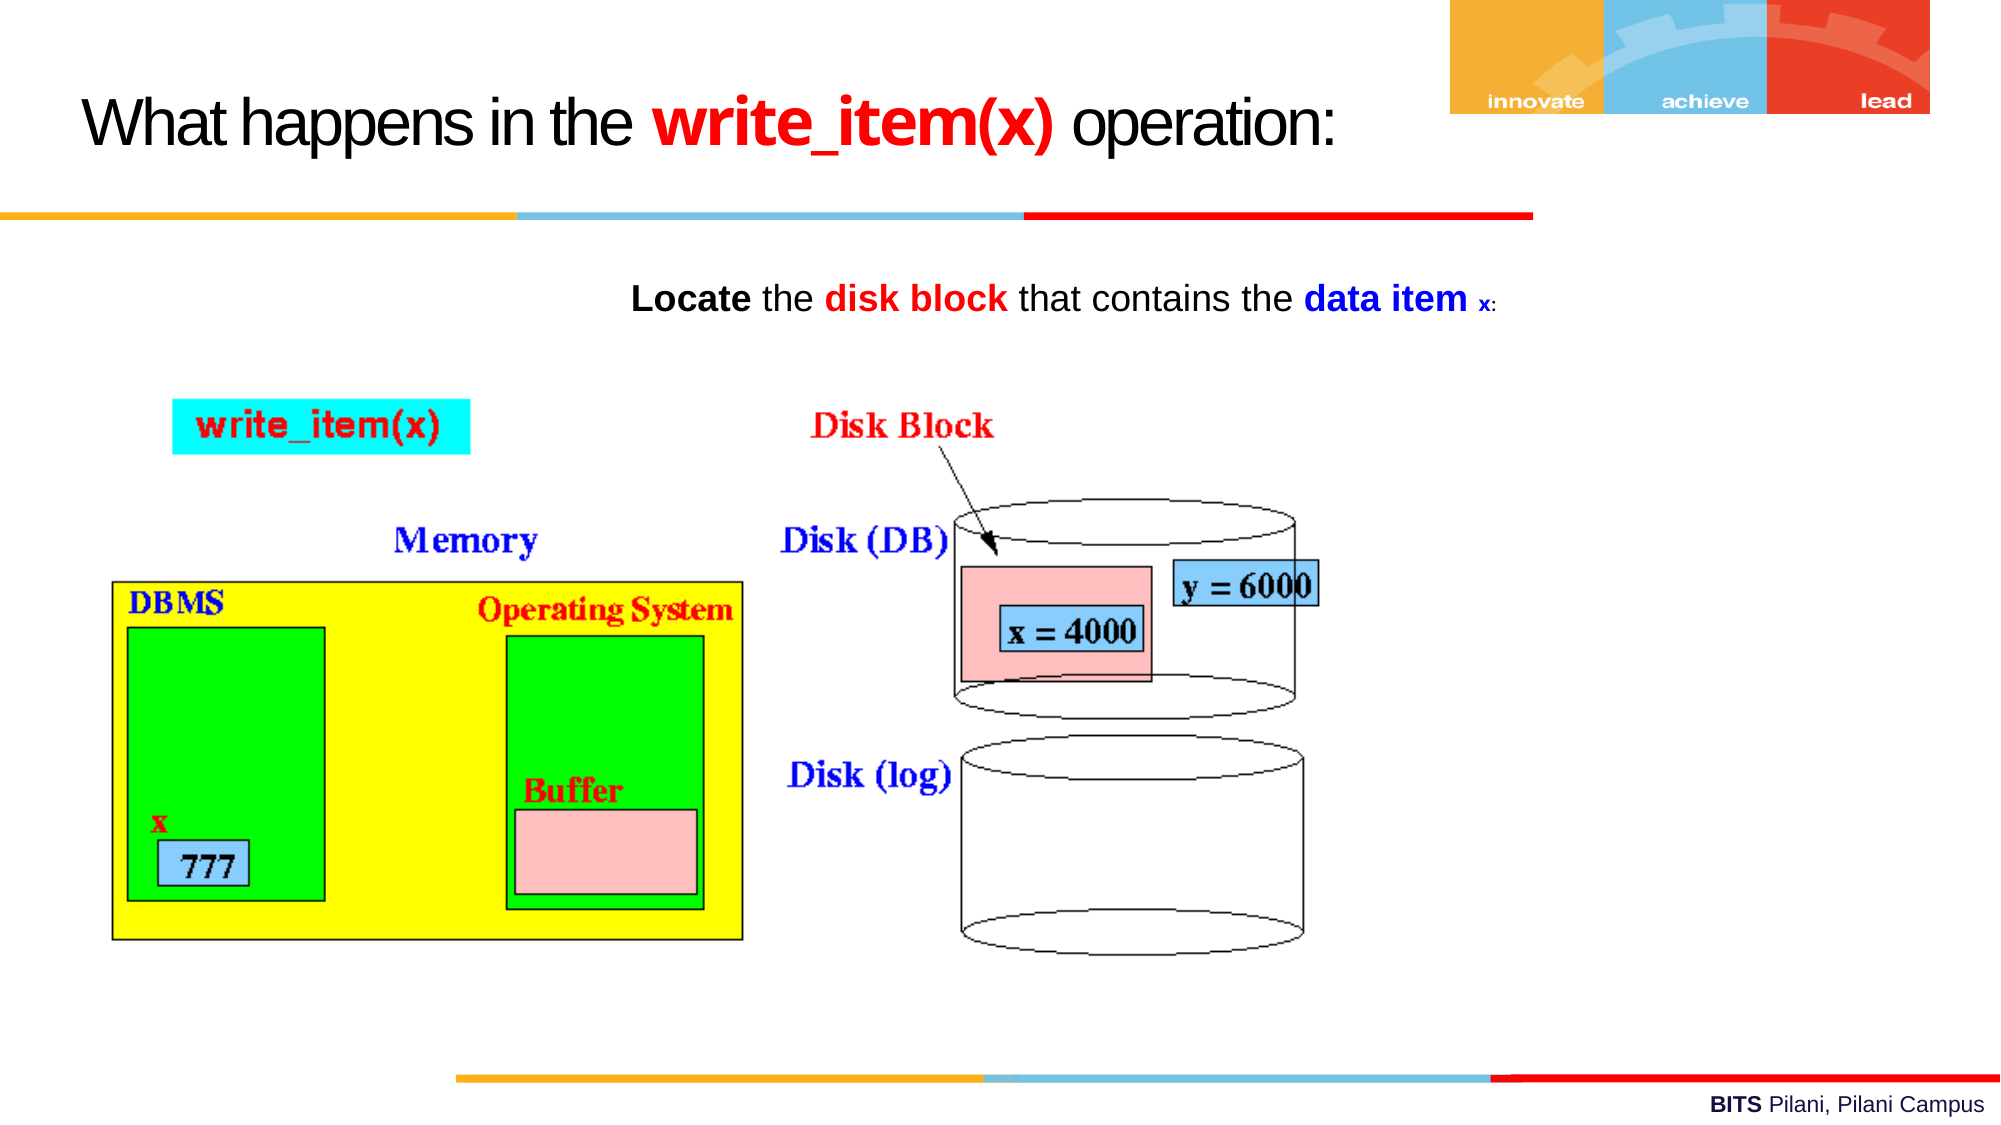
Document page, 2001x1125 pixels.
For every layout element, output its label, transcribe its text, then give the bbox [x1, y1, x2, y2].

list What happens in the write_item(x) operation: [66, 0, 1450, 446]
picture [1450, 0, 1930, 114]
text_box Locate the disk block that contains the data item x: [615, 265, 1518, 326]
picture [75, 379, 1350, 978]
